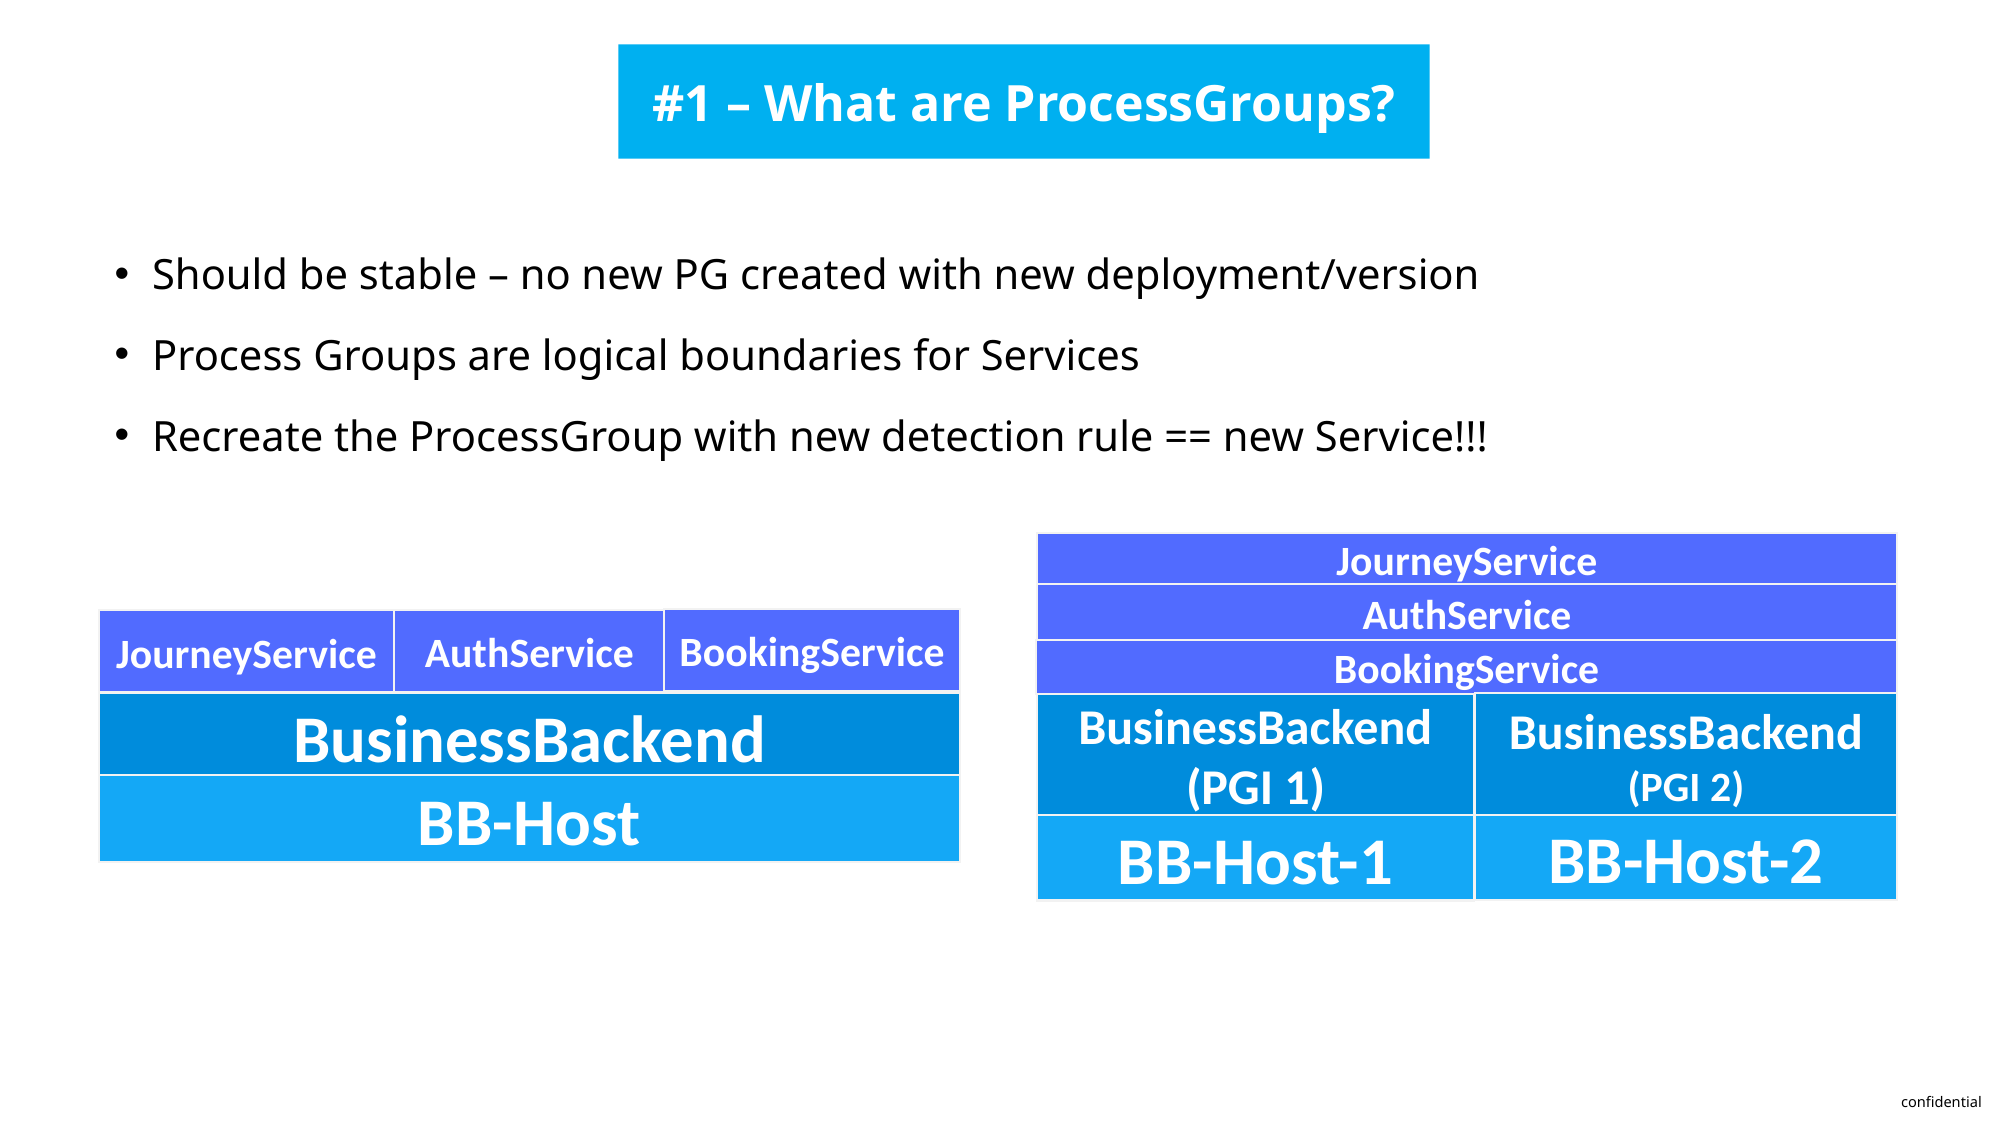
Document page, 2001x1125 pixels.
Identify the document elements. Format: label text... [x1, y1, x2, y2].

text_box BookingService [1035, 639, 1898, 695]
text_box AuthService [393, 609, 665, 693]
text_box JourneyService [1036, 532, 1898, 583]
list Should be stable – no new PG created with new deployment/version Process Groups are logical boundaries for Services Recreate the ProcessGroup with new detection rule == new Service!!! [114, 237, 1882, 989]
text_box BB-Host [98, 774, 961, 863]
text_box BusinessBackend [98, 691, 961, 774]
text_box #1 – What are ProcessGroups? [617, 43, 1431, 160]
text_box BusinessBackend (PGI 2) [1474, 692, 1898, 814]
text_box BB-Host-1 [1036, 814, 1475, 902]
text_box JourneyService [98, 609, 393, 691]
text_box BookingService [663, 608, 961, 692]
text_box BusinessBackend (PGI 1) [1036, 695, 1474, 814]
text_box AuthService [1036, 583, 1898, 639]
text_box BB-Host-2 [1474, 814, 1898, 901]
